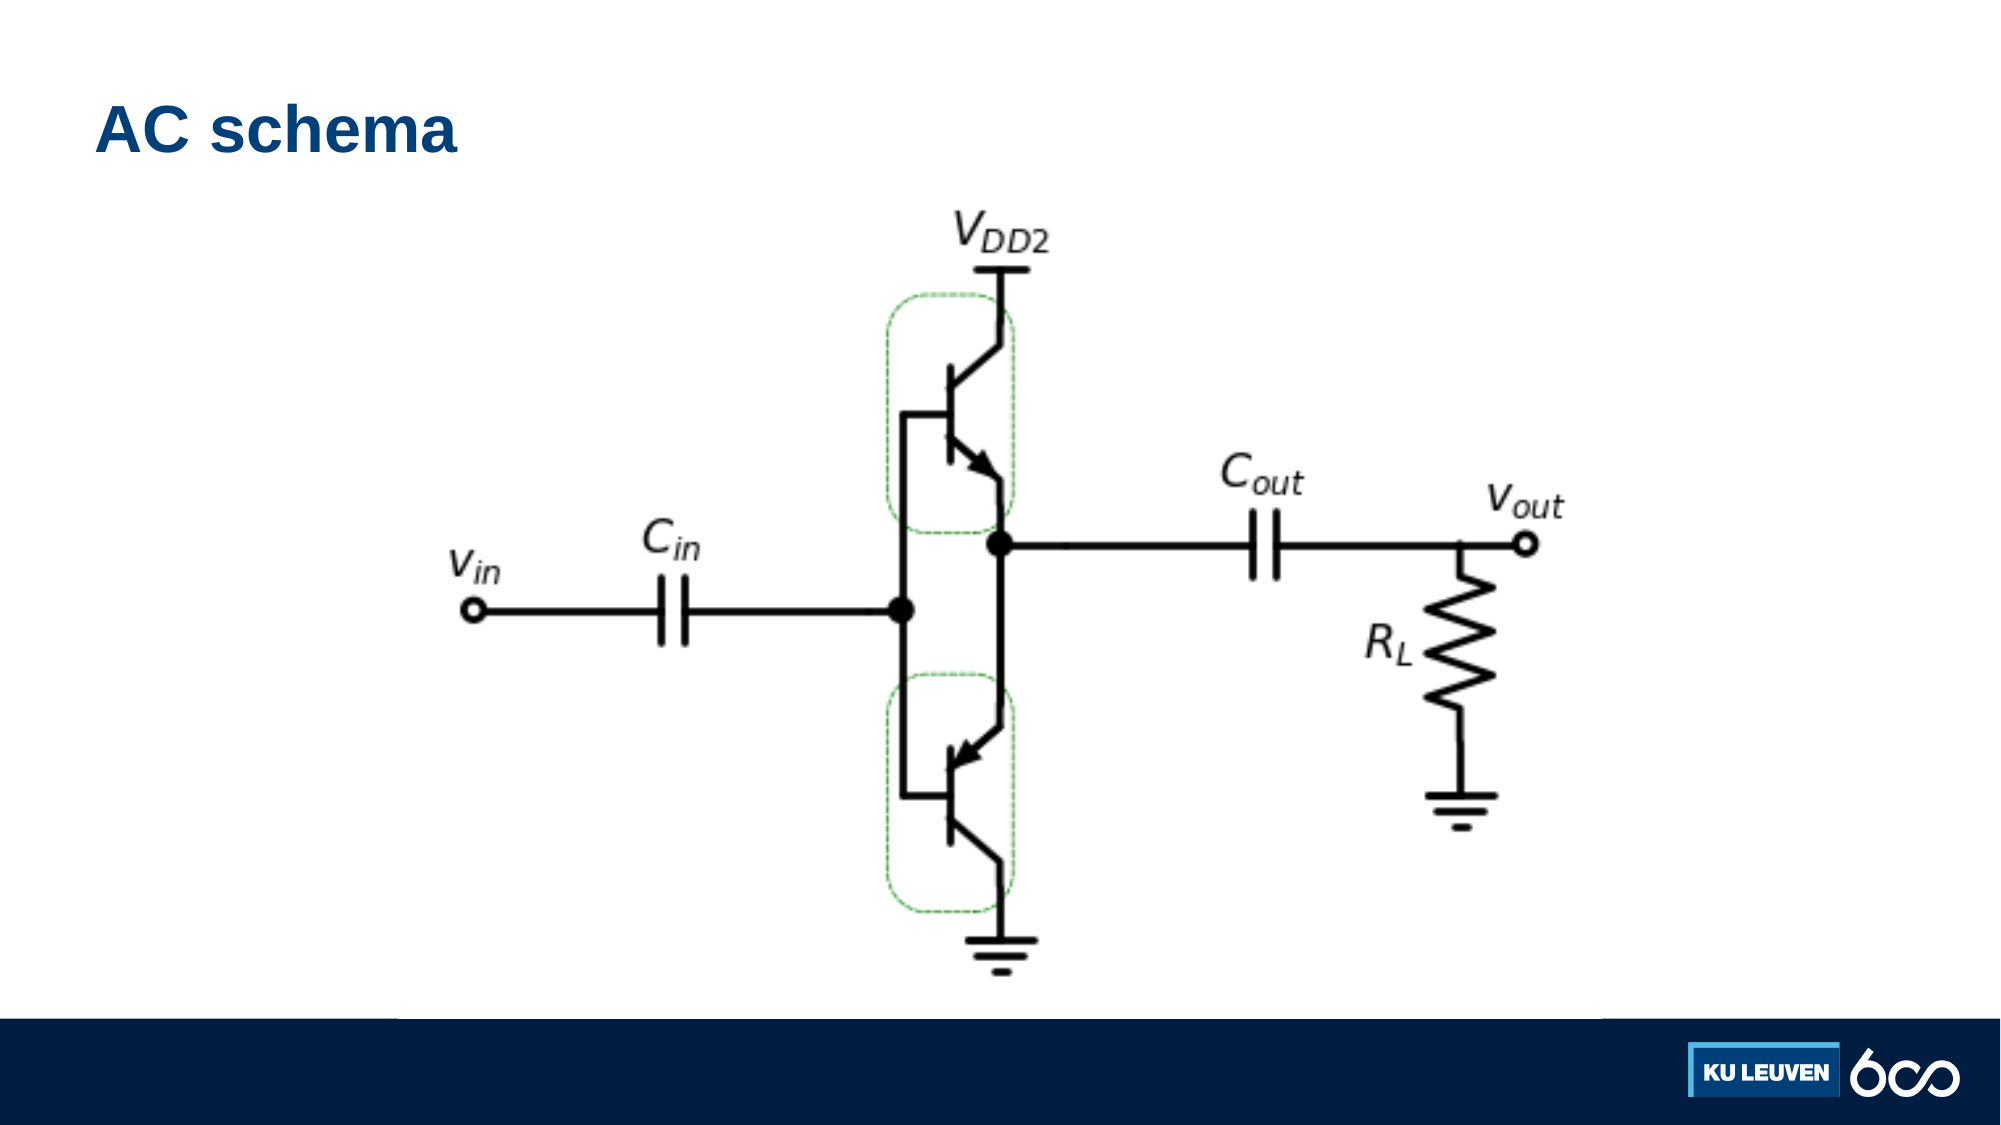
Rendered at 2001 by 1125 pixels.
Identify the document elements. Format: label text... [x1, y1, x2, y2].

picture [1688, 1042, 1960, 1097]
picture [398, 193, 1602, 1019]
title AC schema [94, 94, 1900, 186]
